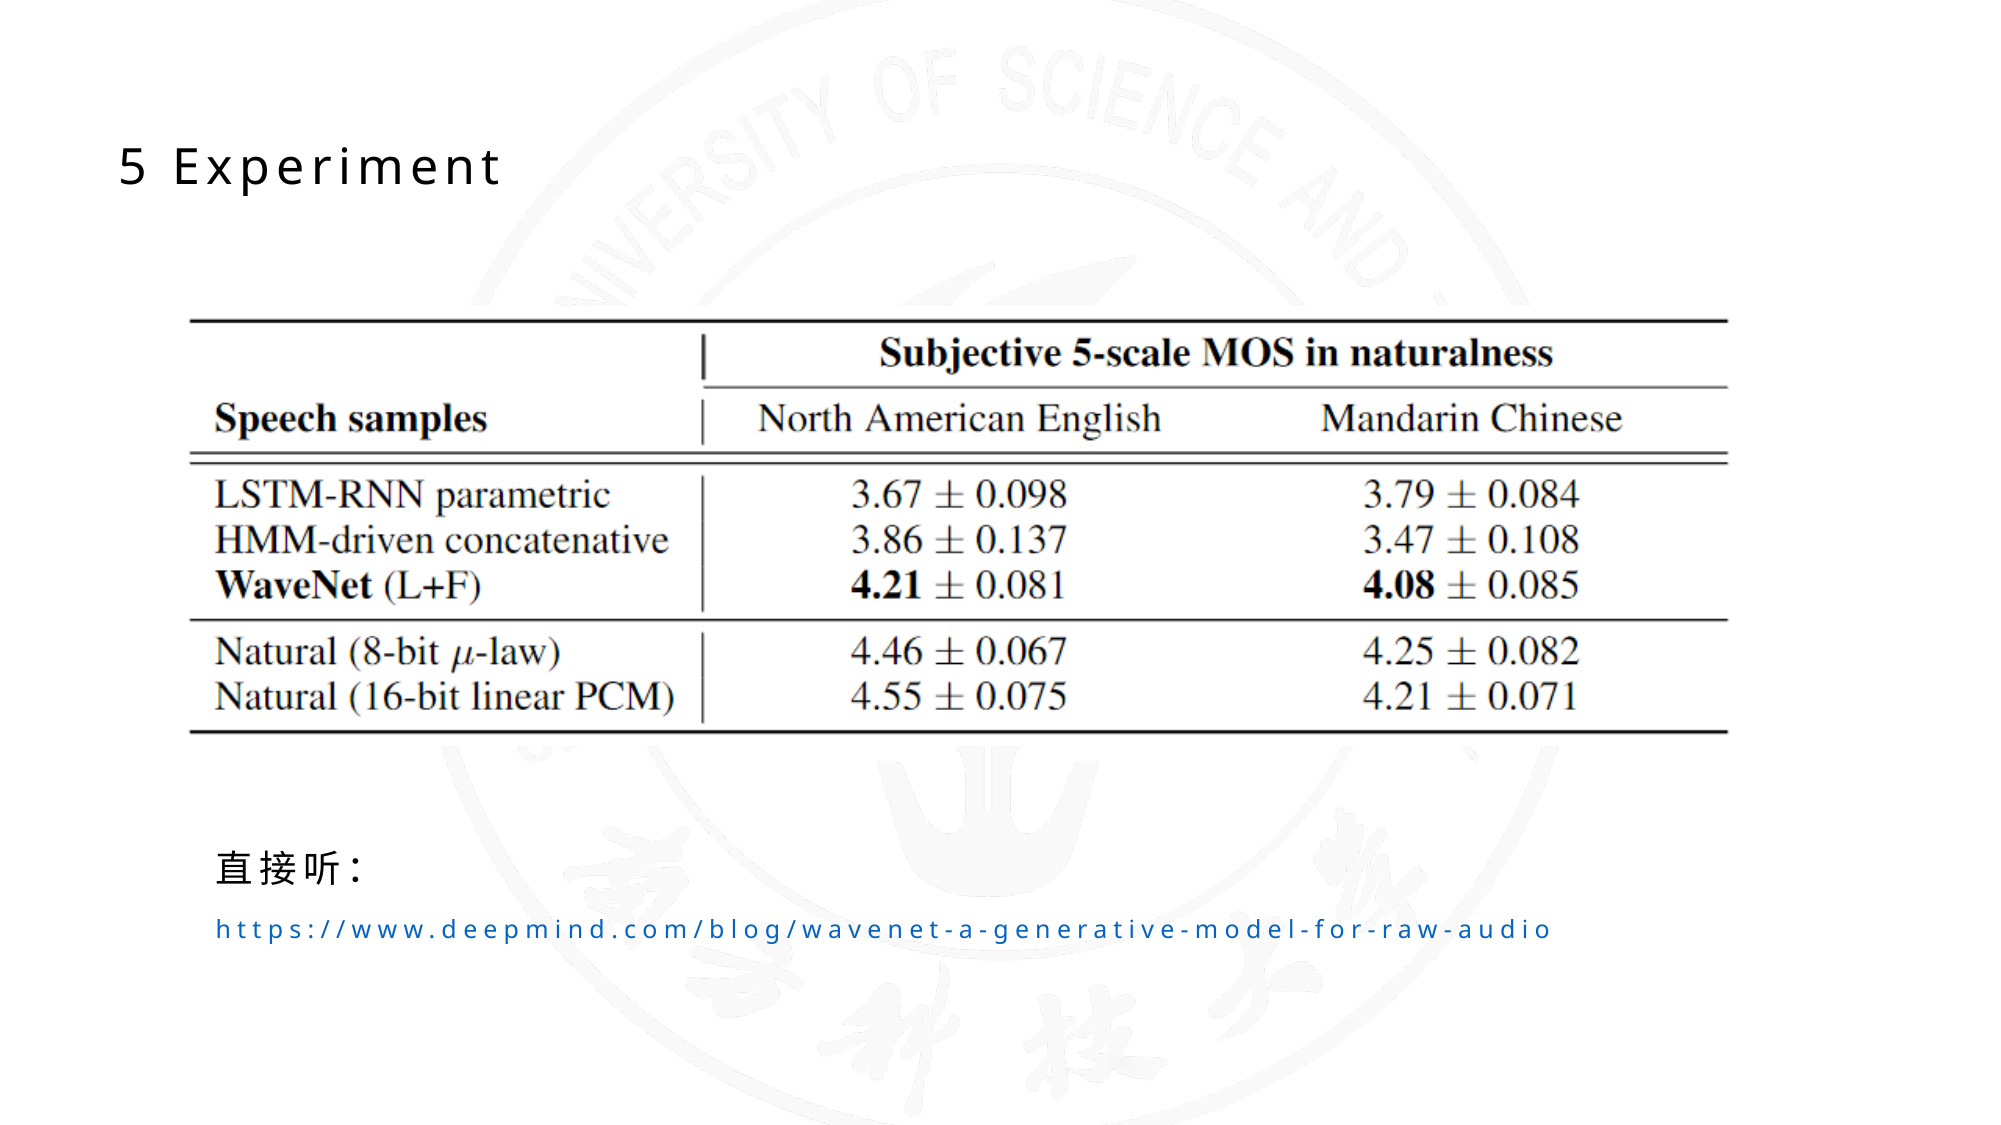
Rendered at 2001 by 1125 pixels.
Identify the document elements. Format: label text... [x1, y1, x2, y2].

text_box 5 Experiment [104, 97, 516, 203]
text_box 直接听： https://www.deepmind.com/blog/wavenet-a-generative-model-for-raw-audio [200, 815, 1568, 956]
picture [178, 0, 1737, 1125]
